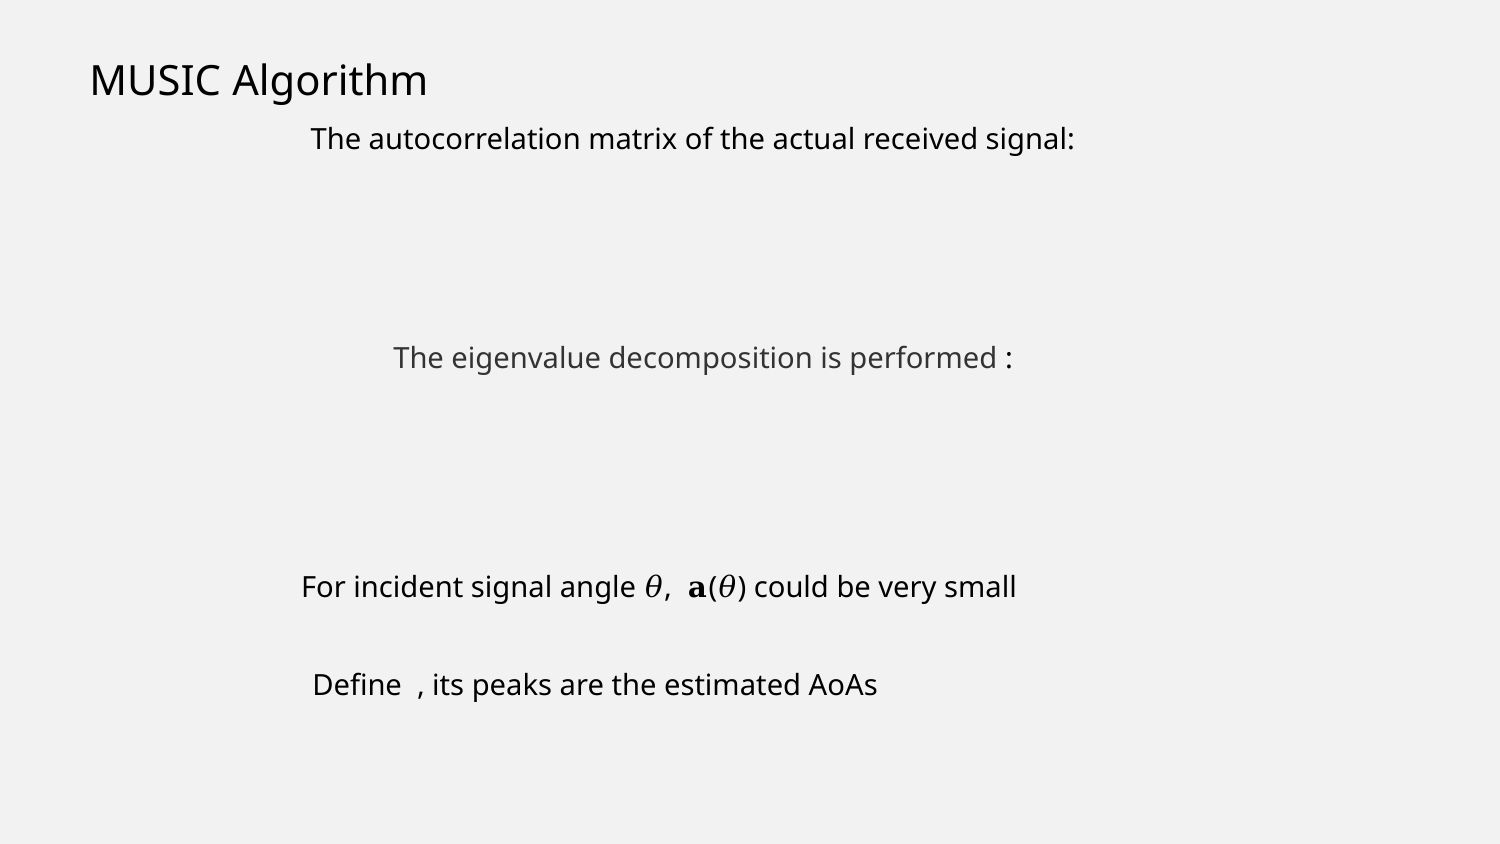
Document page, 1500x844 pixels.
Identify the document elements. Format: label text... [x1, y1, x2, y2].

title MUSIC Algorithm [78, 0, 1372, 164]
